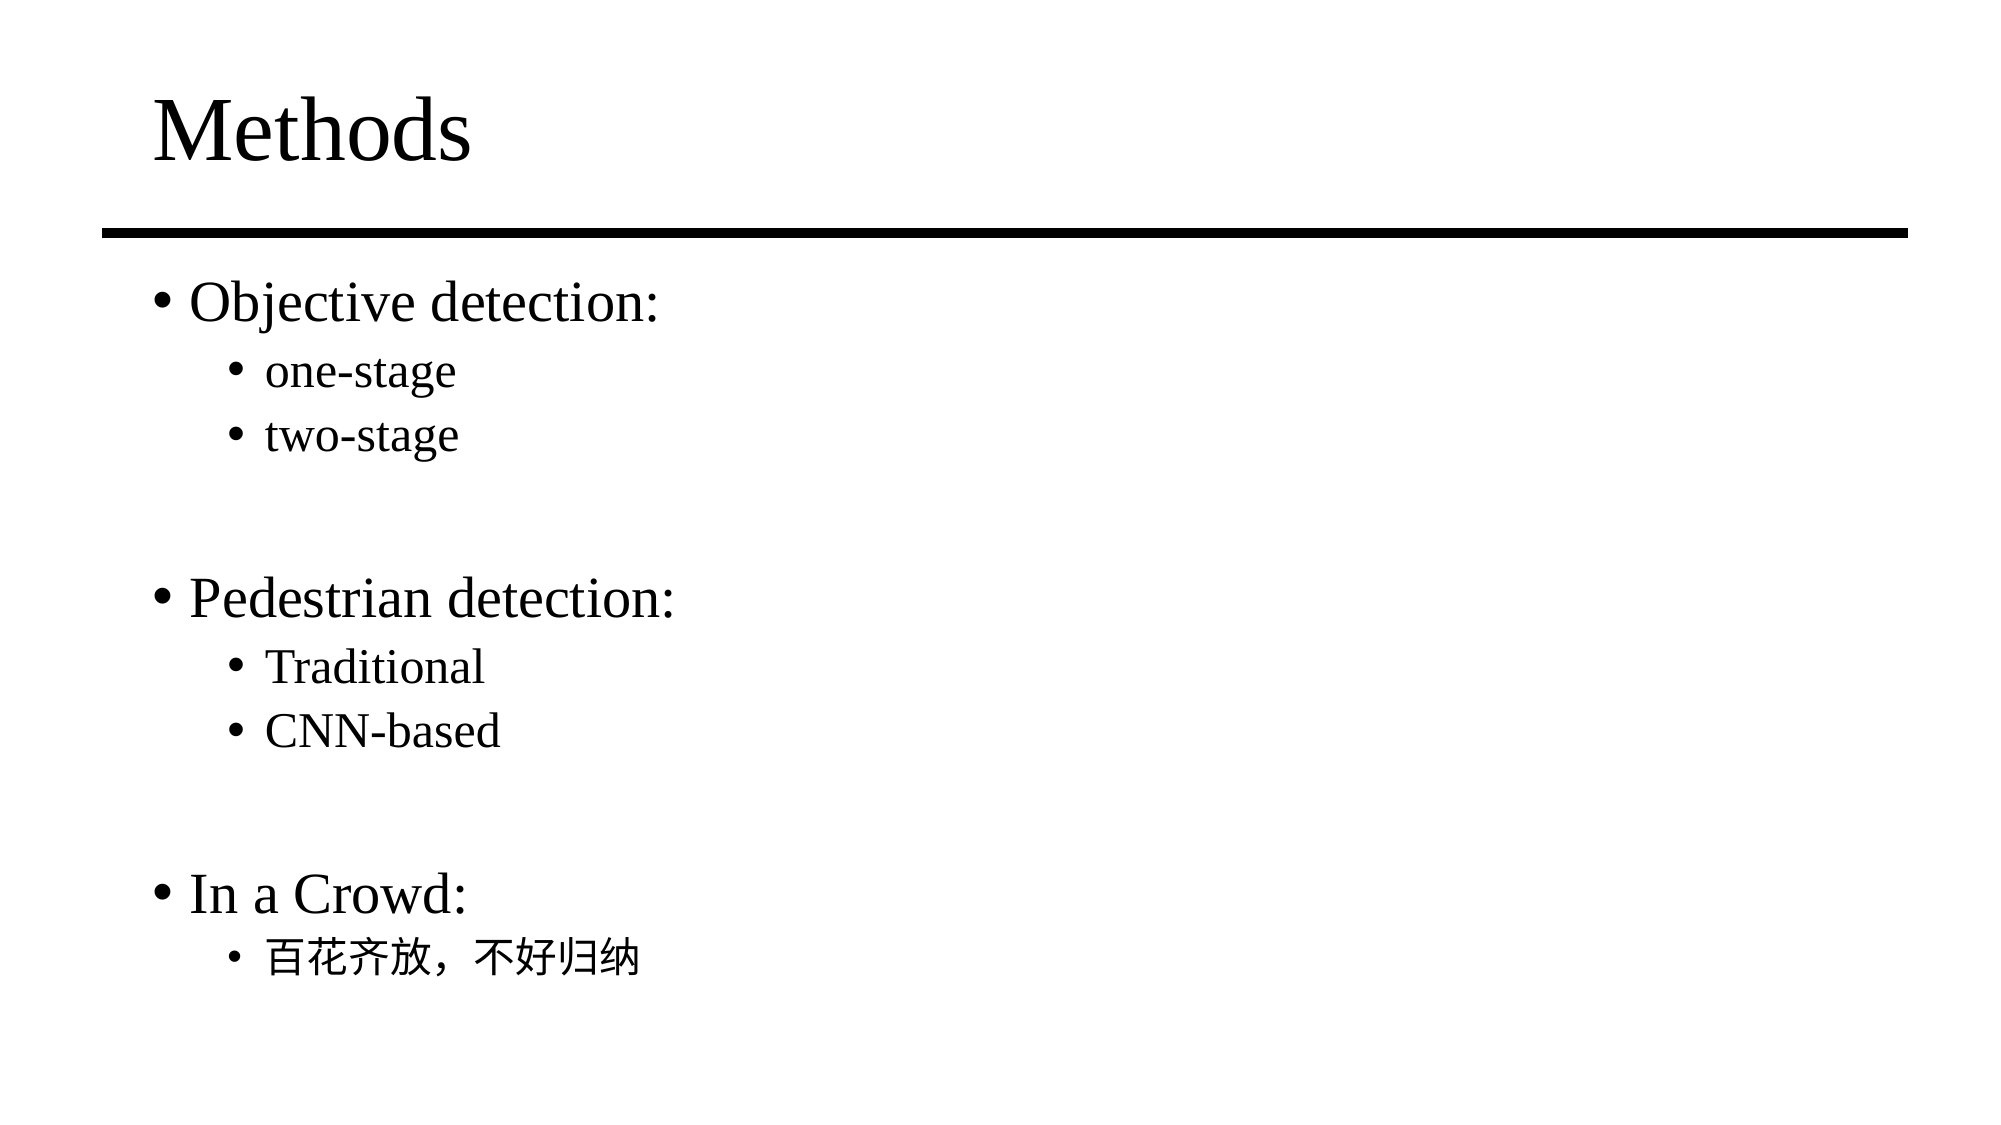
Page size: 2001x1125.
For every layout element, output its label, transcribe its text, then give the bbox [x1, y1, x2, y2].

list Objective detection: one-stage two-stage Pedestrian detection: Traditional CNN-based In a Crowd: 百花齐放，不好归纳 [137, 263, 1863, 978]
title Methods [137, 59, 1863, 203]
